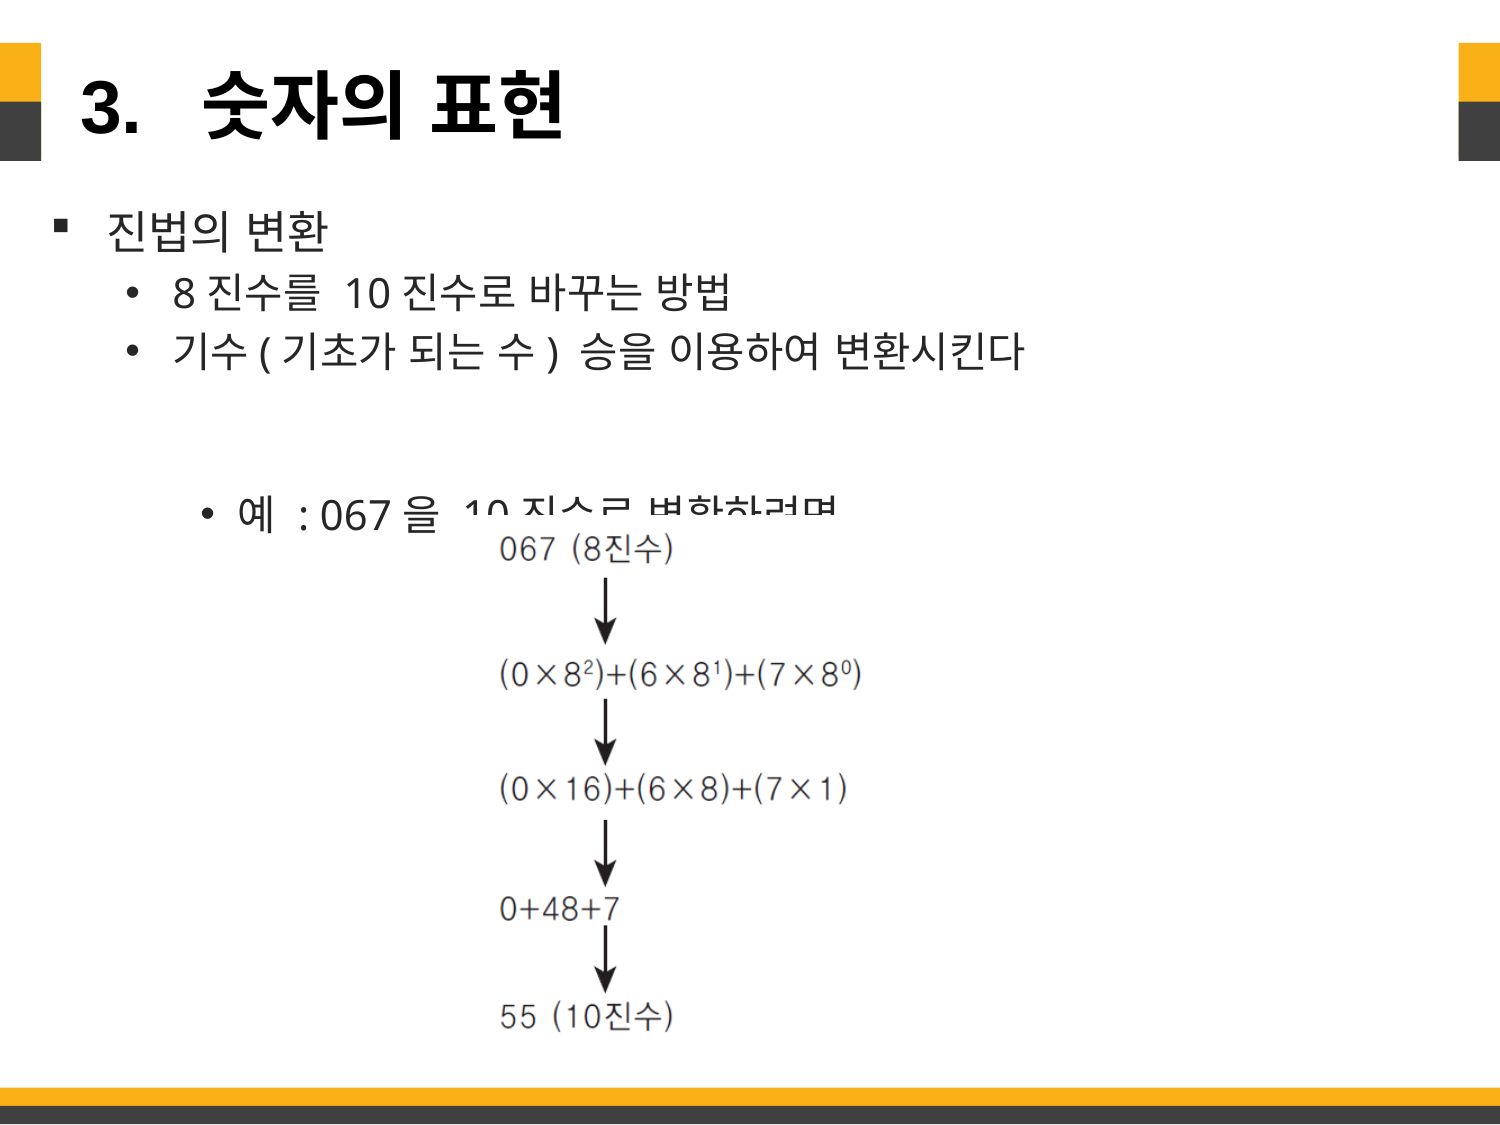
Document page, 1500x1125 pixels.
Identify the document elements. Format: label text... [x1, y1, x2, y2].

picture [442, 514, 904, 1080]
title 3. 숫자의 표현 [64, 47, 1447, 161]
list 진법의 변환 8진수를 10진수로 바꾸는 방법 기수(기초가 되는 수) 승을 이용하여 변환시킨다 예 : 067을 10진수로 변환하려면 [35, 196, 1471, 1012]
